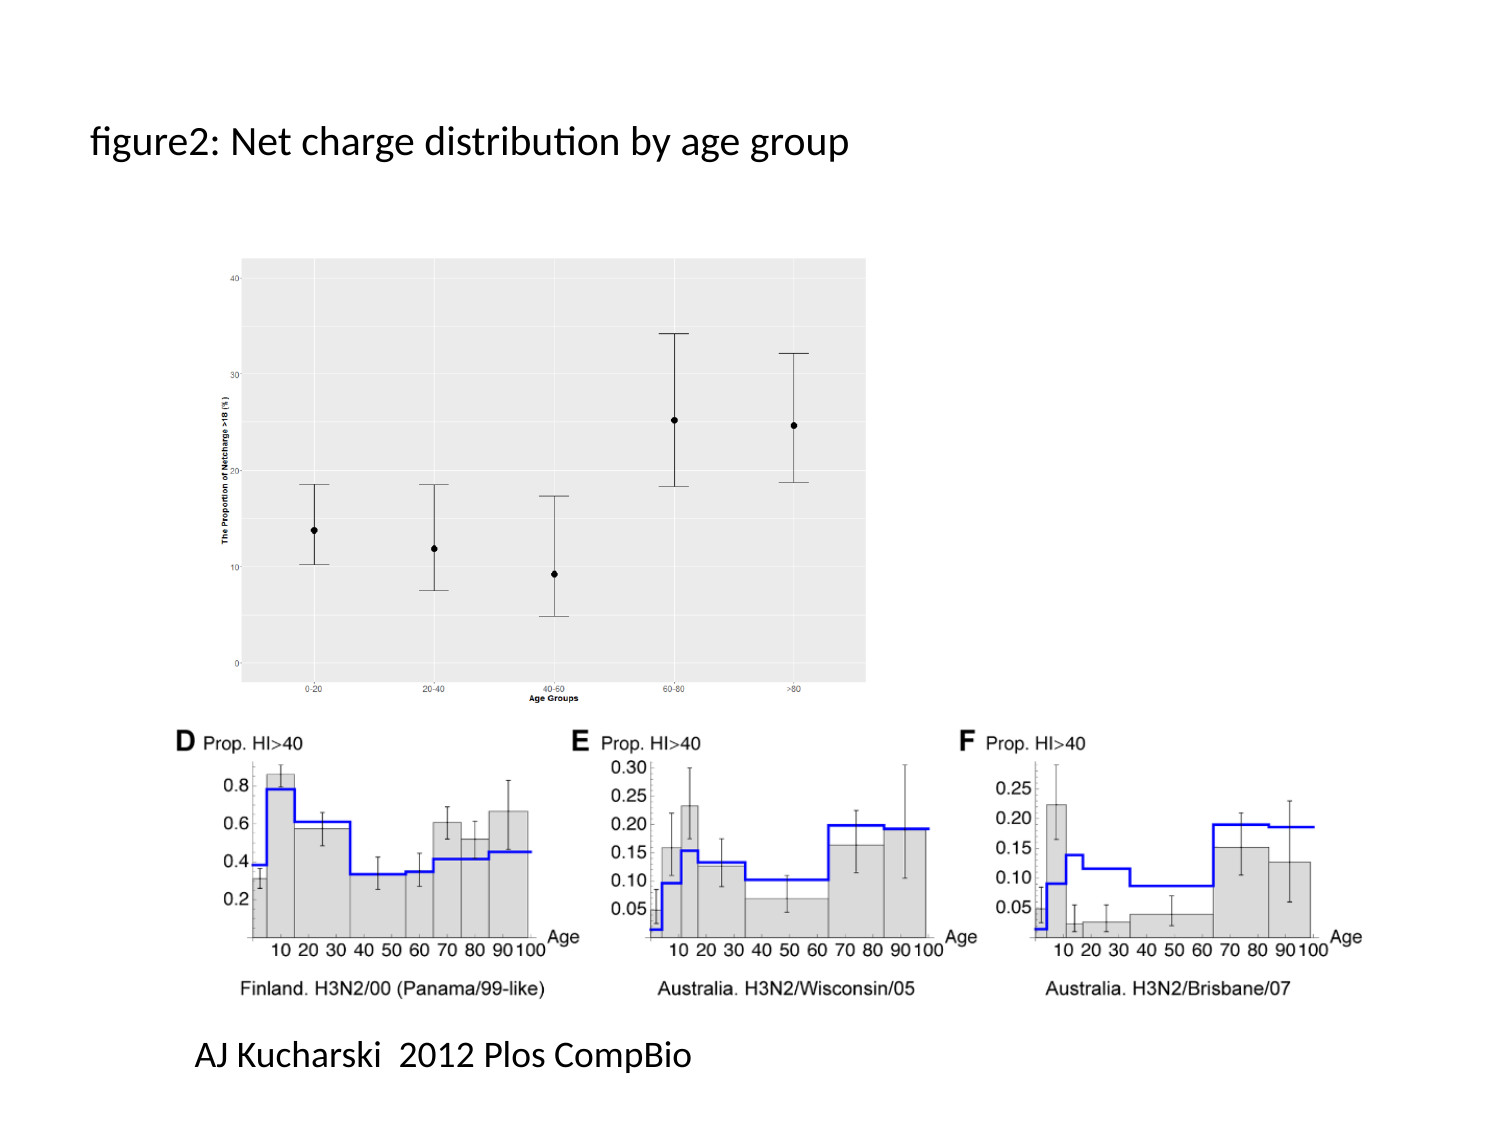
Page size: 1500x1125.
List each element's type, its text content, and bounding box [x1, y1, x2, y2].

title figure2: Net charge distribution by age group [75, 45, 1425, 233]
picture [170, 715, 1366, 1000]
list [215, 255, 869, 705]
text_box AJ Kucharski ‎2012 Plos CompBio [179, 1023, 708, 1083]
